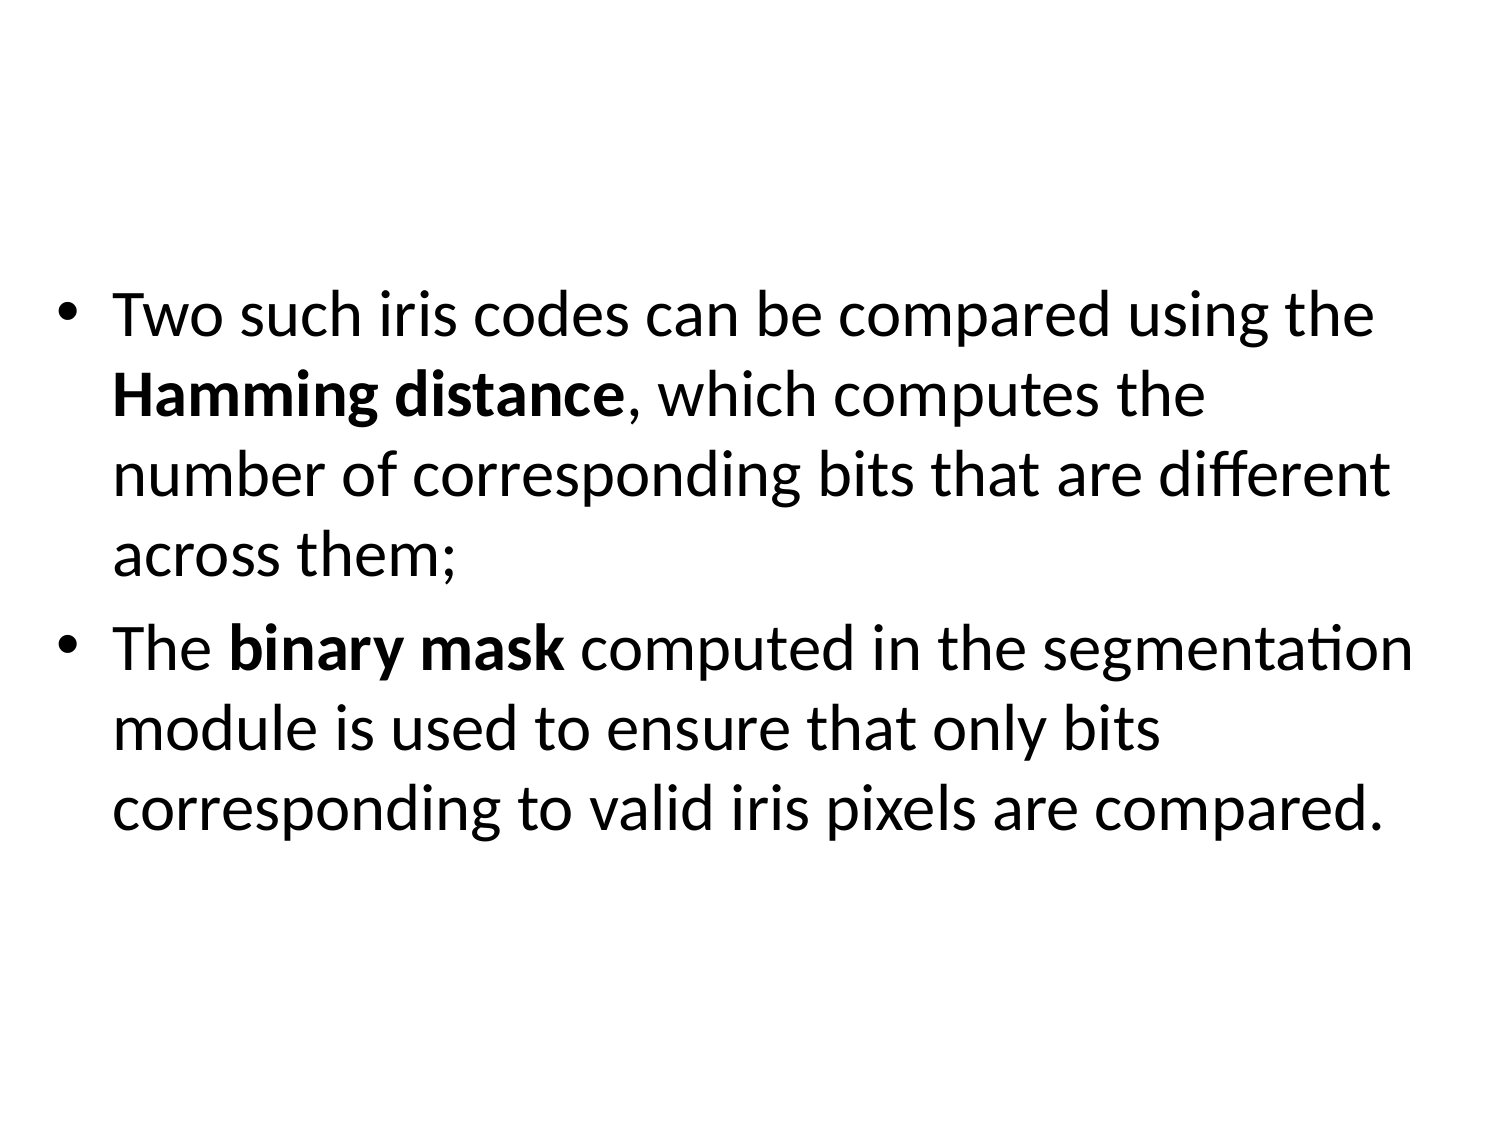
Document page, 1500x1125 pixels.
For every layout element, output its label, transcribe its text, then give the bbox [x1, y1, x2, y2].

list Two such iris codes can be compared using the Hamming distance, which computes the number of corresponding bits that are different across them; The binary mask computed in the segmentation module is used to ensure that only bits corresponding to valid iris pixels are compared. [41, 262, 1447, 1005]
